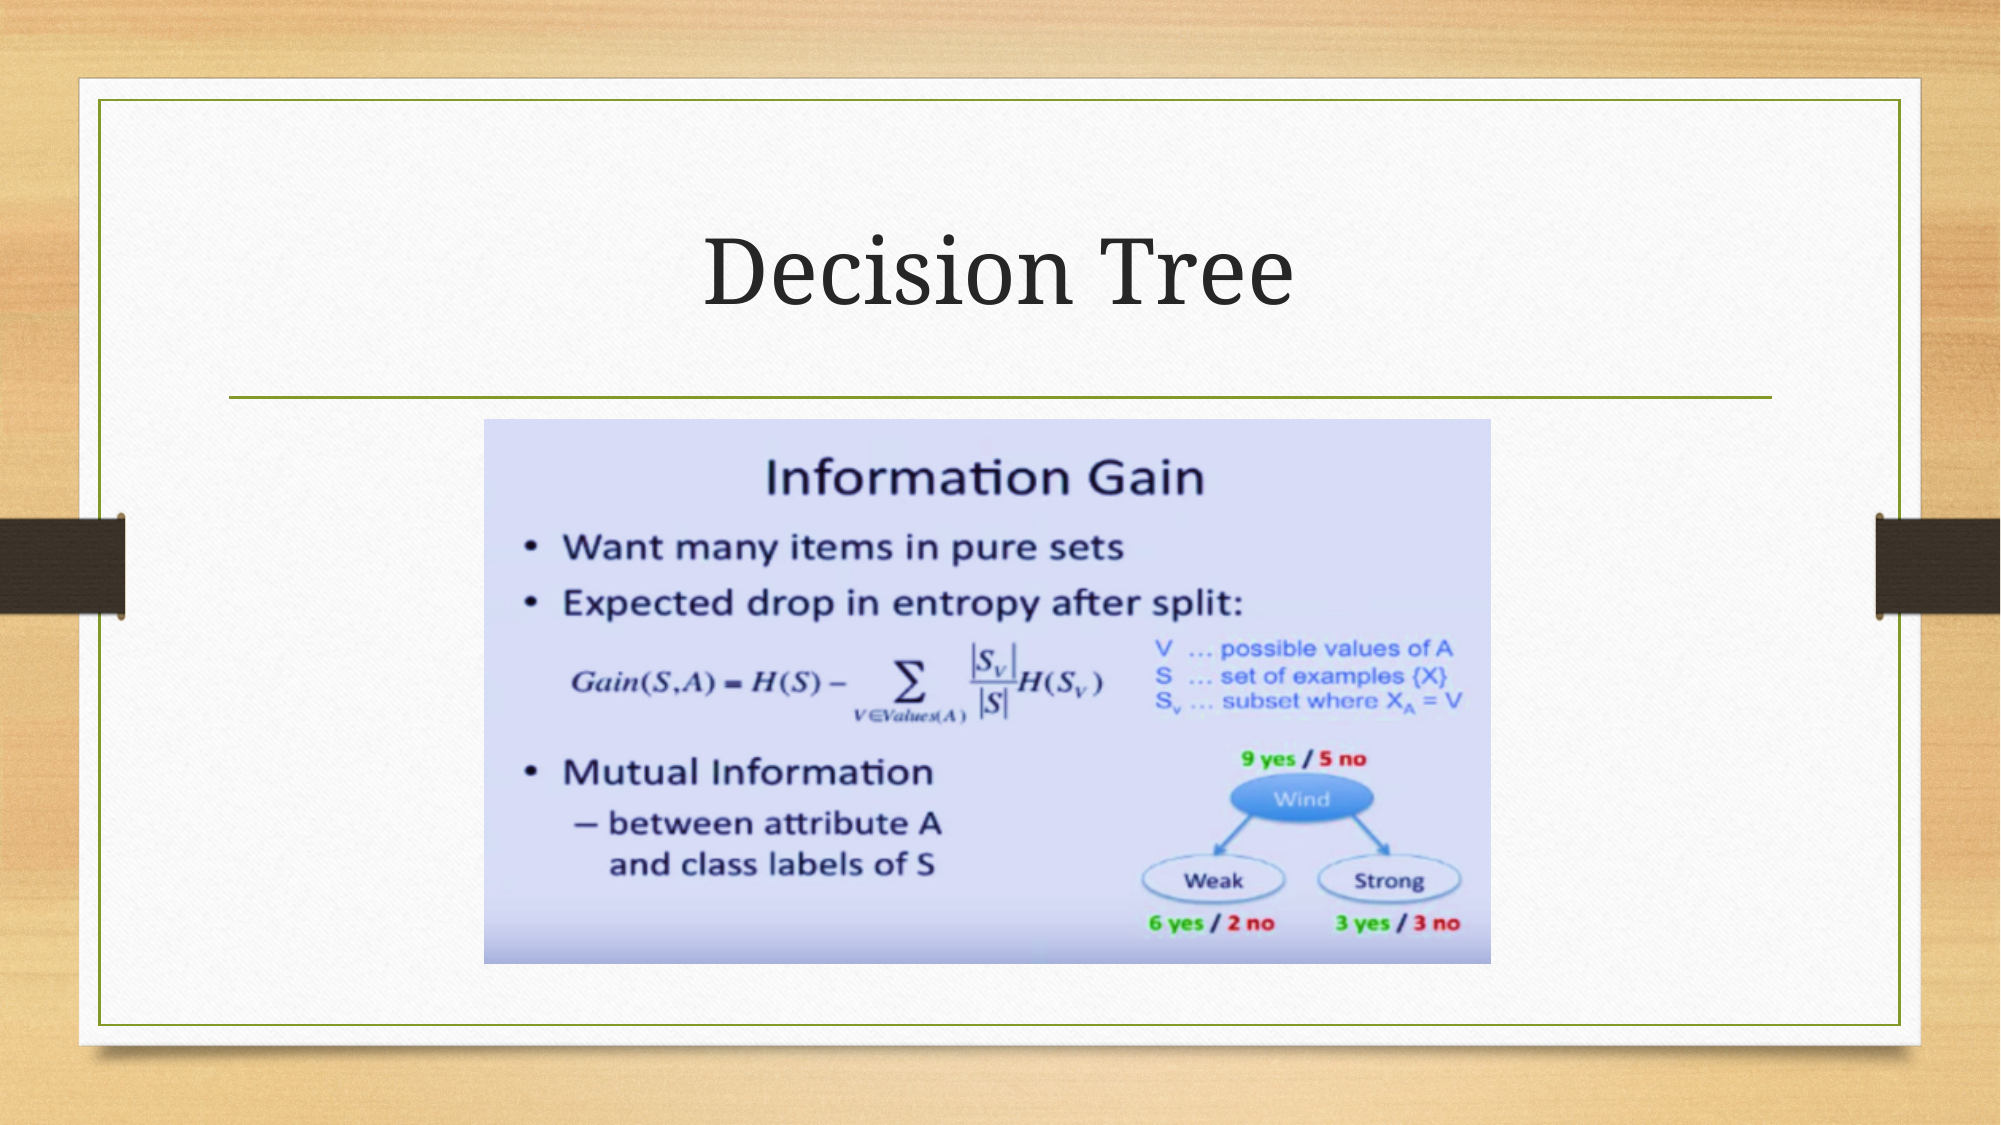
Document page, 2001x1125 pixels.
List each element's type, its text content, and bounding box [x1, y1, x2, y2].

title Decision Tree [212, 161, 1788, 375]
picture [0, 0, 2001, 1125]
